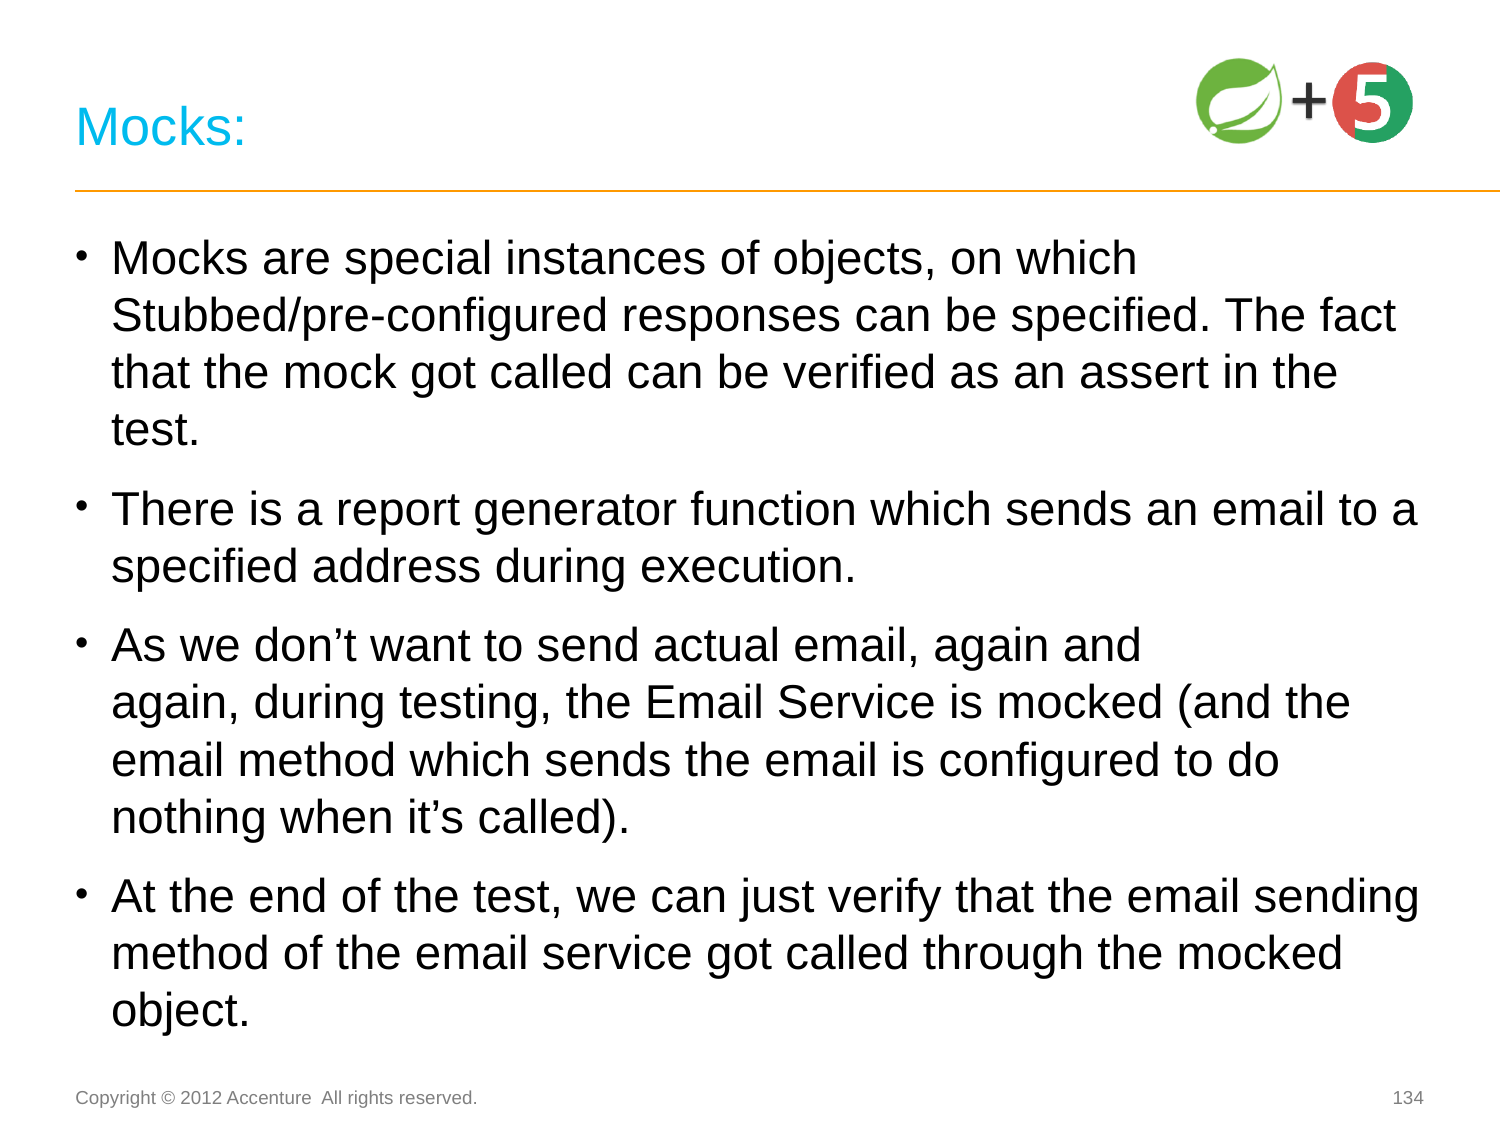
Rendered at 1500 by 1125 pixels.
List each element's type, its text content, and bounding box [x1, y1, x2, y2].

list Mocks are special instances of objects, on which Stubbed/pre-configured responses can be specified. The fact that the mock got called can be verified as an assert in the test. There is a report generator function which sends an email to a specified address during execution. As we don’t want to send actual email, again and again, during testing, the Email Service is mocked (and the email method which sends the email is configured to do nothing when it’s called). At the end of the test, we can just verify that the email sending method of the email service got called through the mocked object. [75, 226, 1425, 1038]
title Mocks: [75, 27, 1422, 157]
